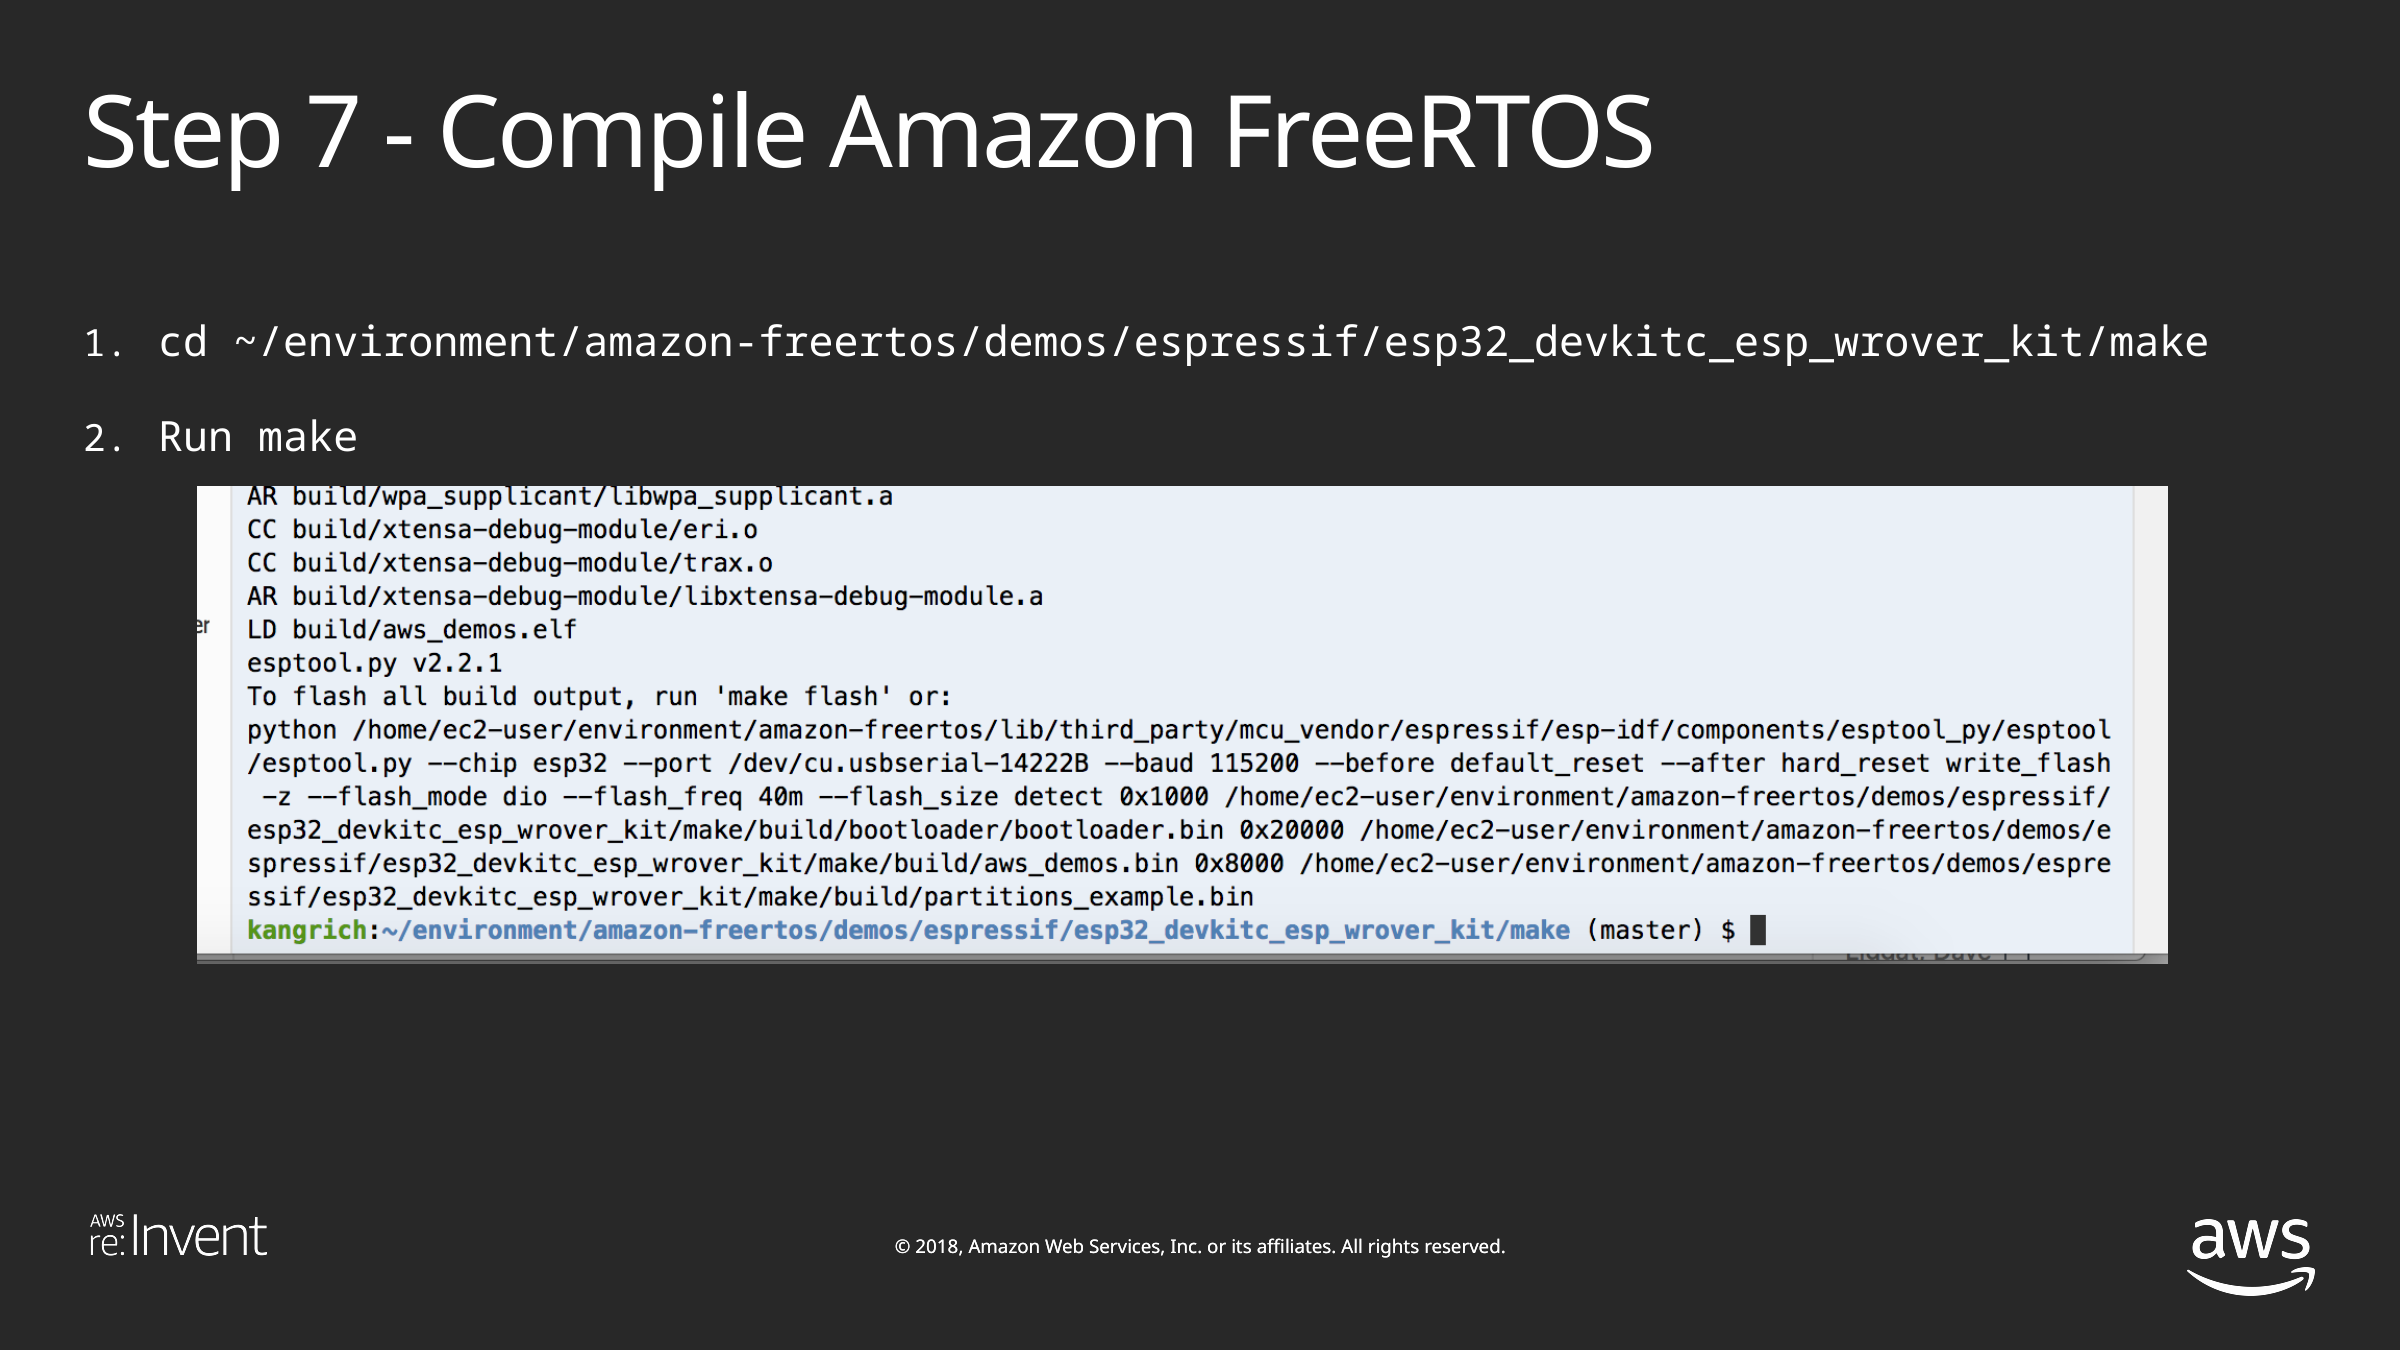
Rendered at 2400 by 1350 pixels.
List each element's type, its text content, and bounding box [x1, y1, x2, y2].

picture [90, 1214, 267, 1256]
title Step 7 - Compile Amazon FreeRTOS [53, 57, 2400, 235]
picture [196, 486, 2169, 965]
list cd ~/environment/amazon-freertos/demos/espressif/esp32_devkitc_esp_wrover_kit/make Run make [53, 296, 2312, 487]
picture [2187, 1219, 2315, 1296]
